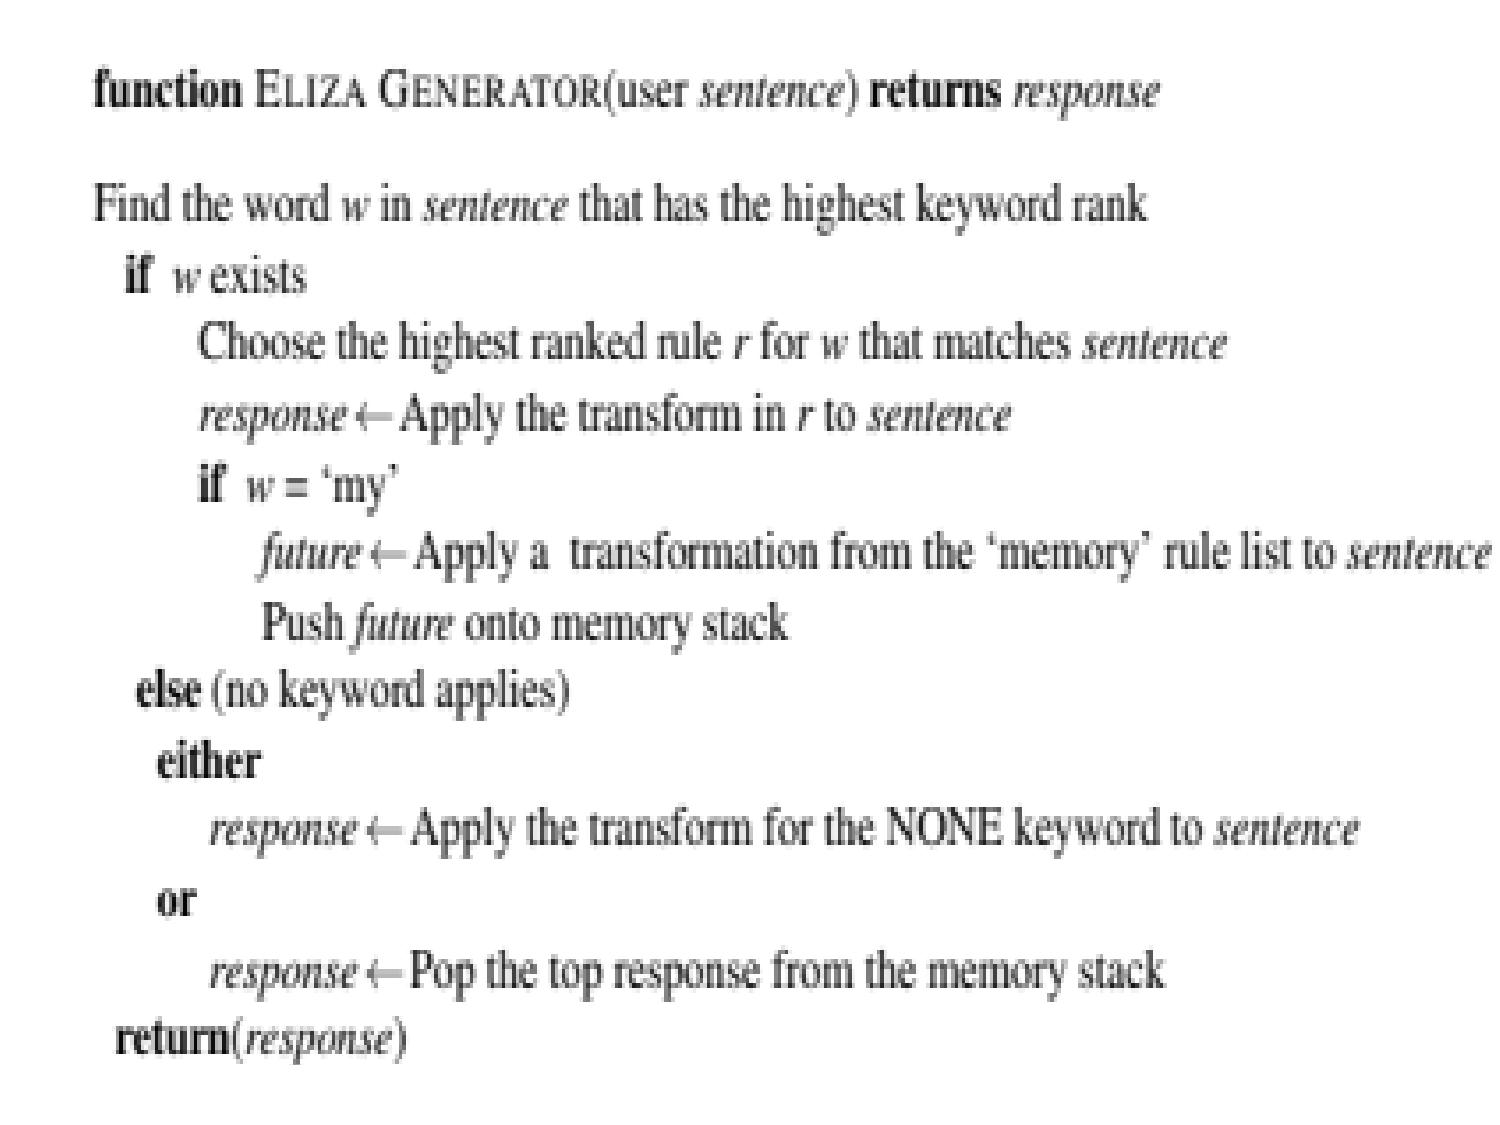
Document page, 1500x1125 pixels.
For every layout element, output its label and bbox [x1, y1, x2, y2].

list [88, 60, 1497, 1065]
